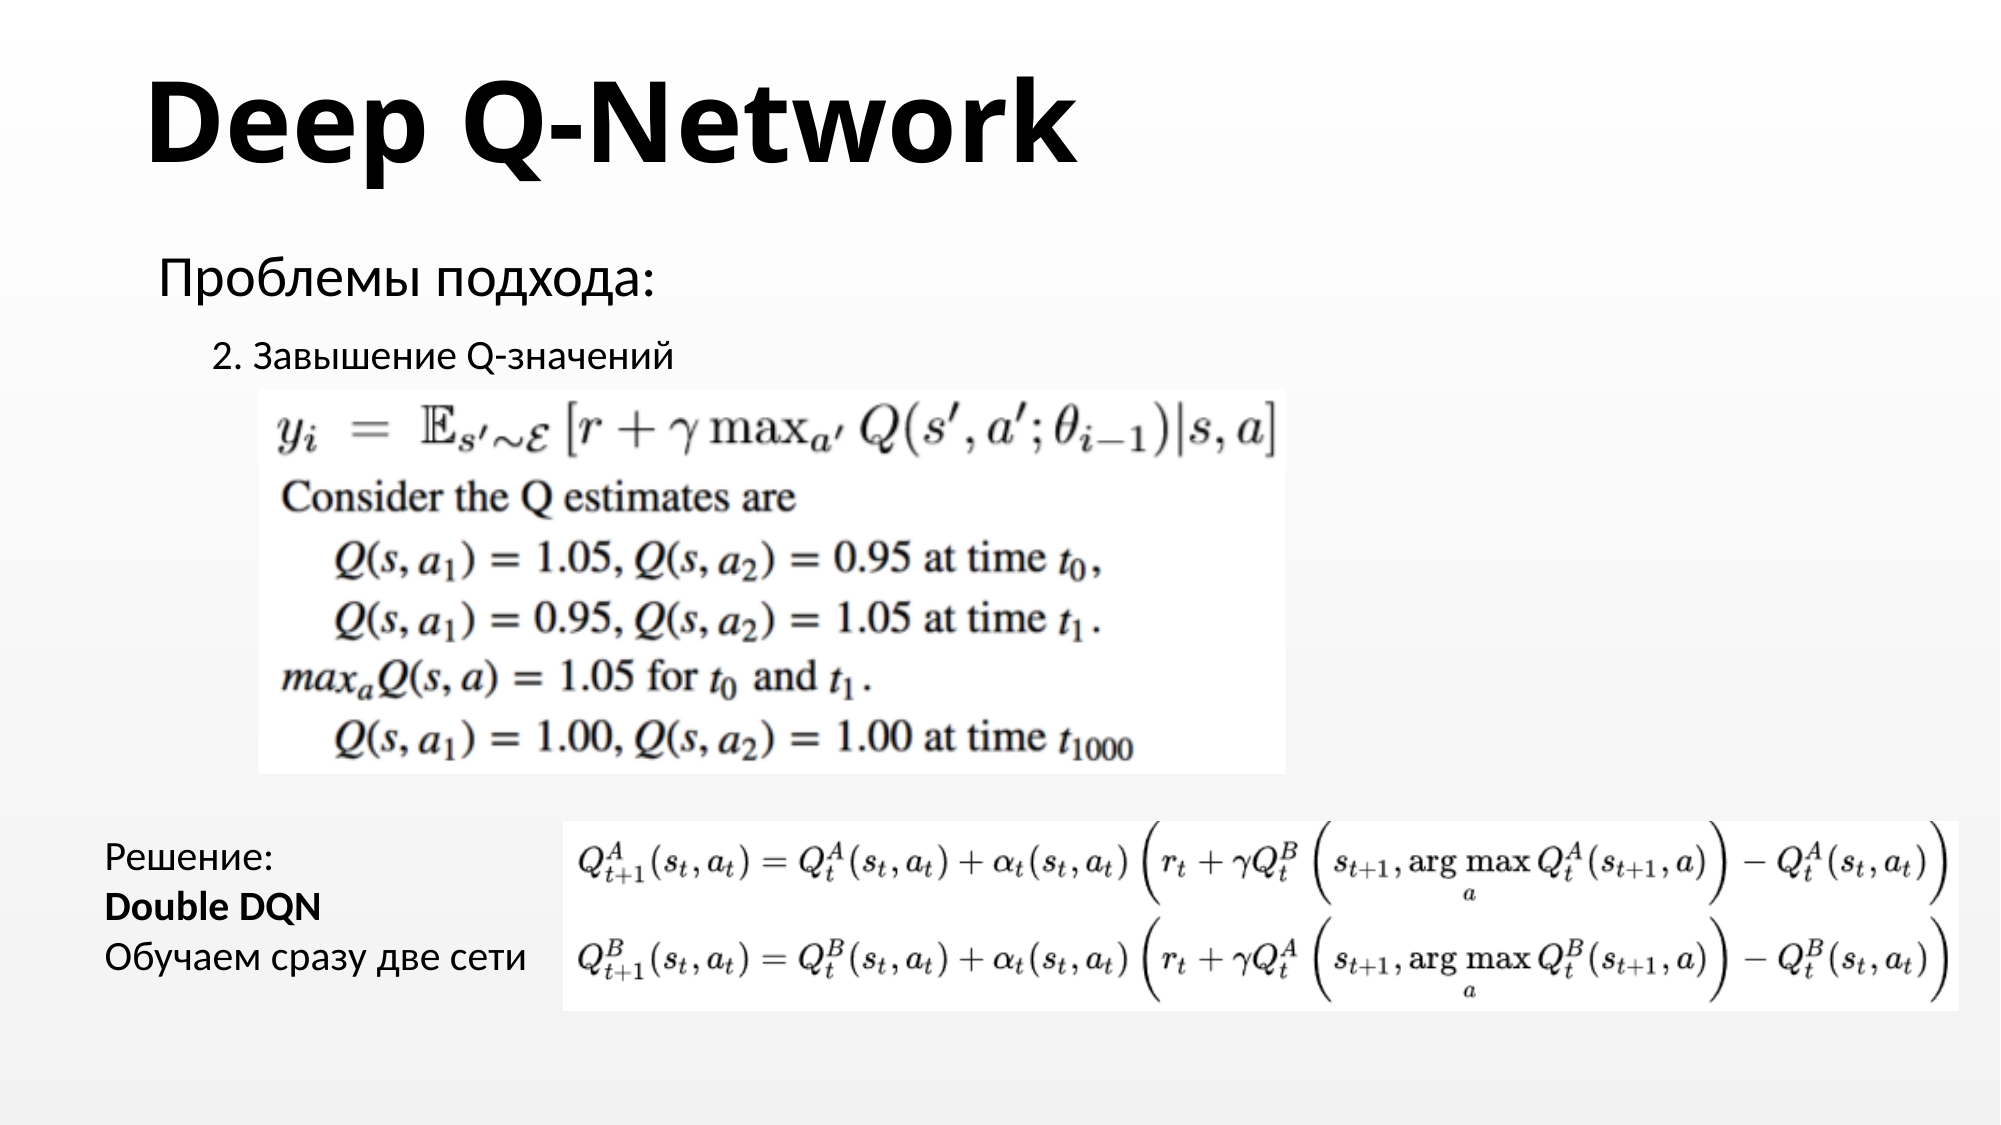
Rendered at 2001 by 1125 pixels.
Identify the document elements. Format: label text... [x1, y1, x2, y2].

text_box 2. Завышение Q-значений [196, 320, 710, 436]
text_box Решение: Double DQN Обучаем сразу две сети [89, 821, 563, 987]
picture [563, 821, 1959, 1011]
text_box Проблемы подхода: [143, 230, 1318, 316]
picture [258, 389, 1286, 774]
title Deep Q-Network [127, 17, 1104, 236]
